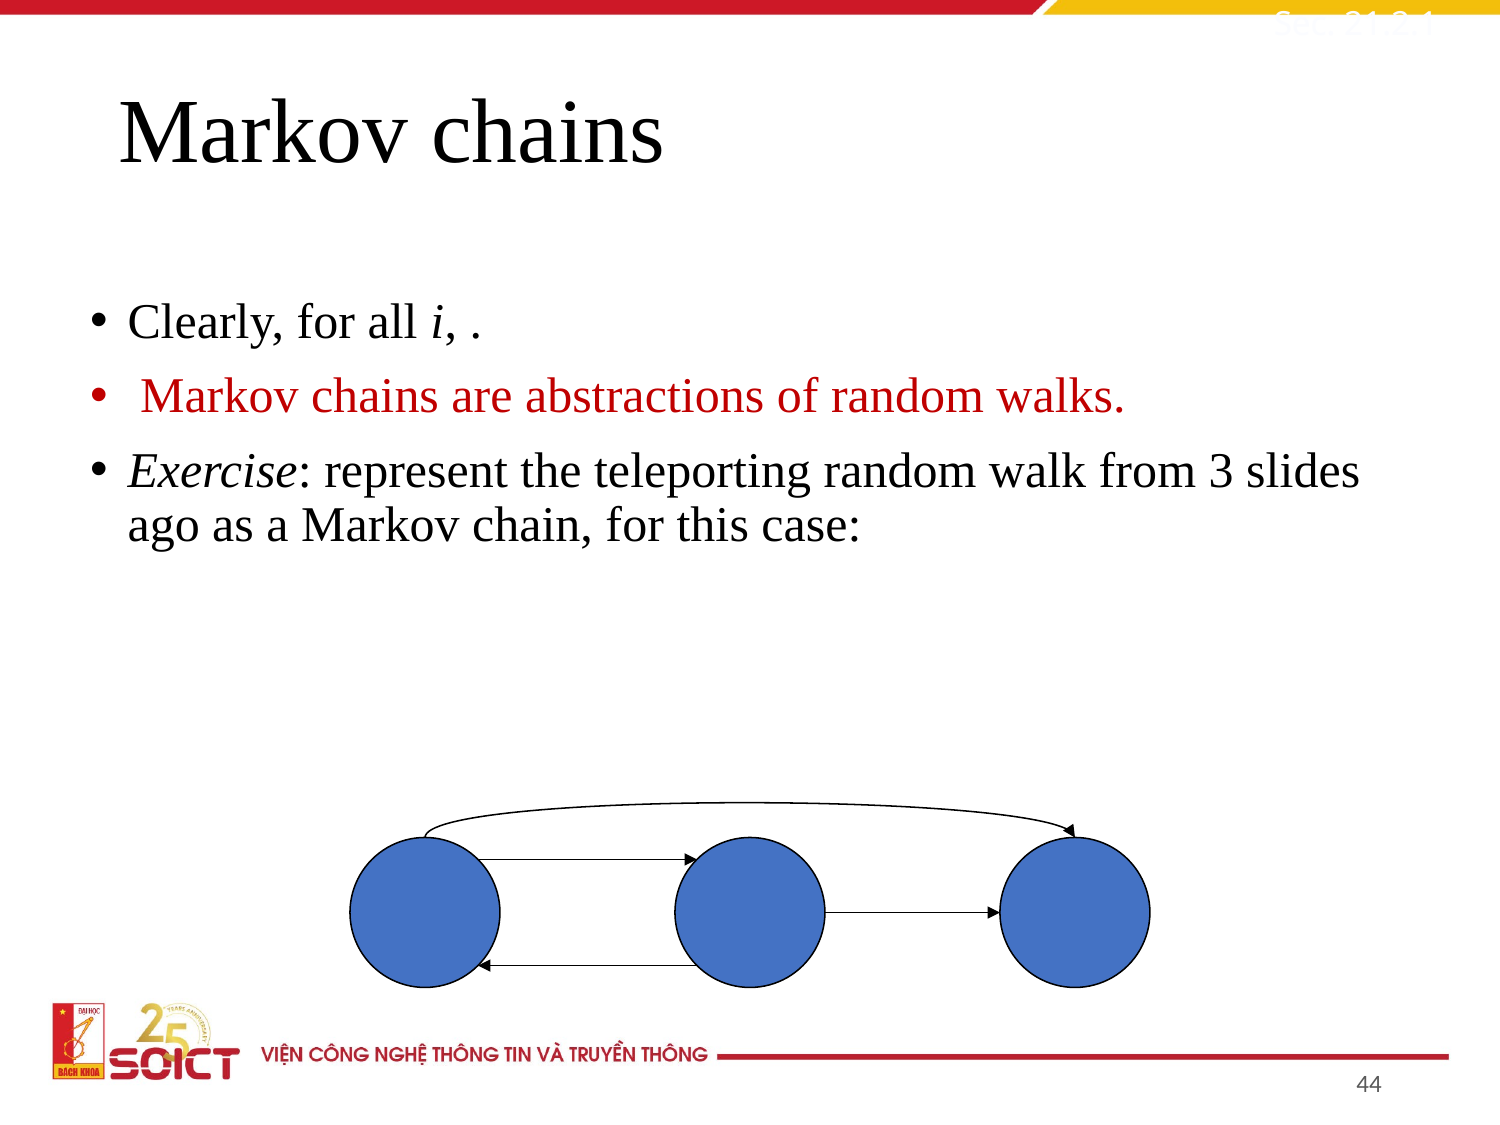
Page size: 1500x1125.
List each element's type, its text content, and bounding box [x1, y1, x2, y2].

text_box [349, 837, 1151, 988]
title Markov chains [103, 24, 1397, 242]
slide_number 44 [1209, 1052, 1397, 1112]
text_box Sec. 21.2.1 [1259, 0, 1454, 50]
picture [0, 0, 1500, 1125]
